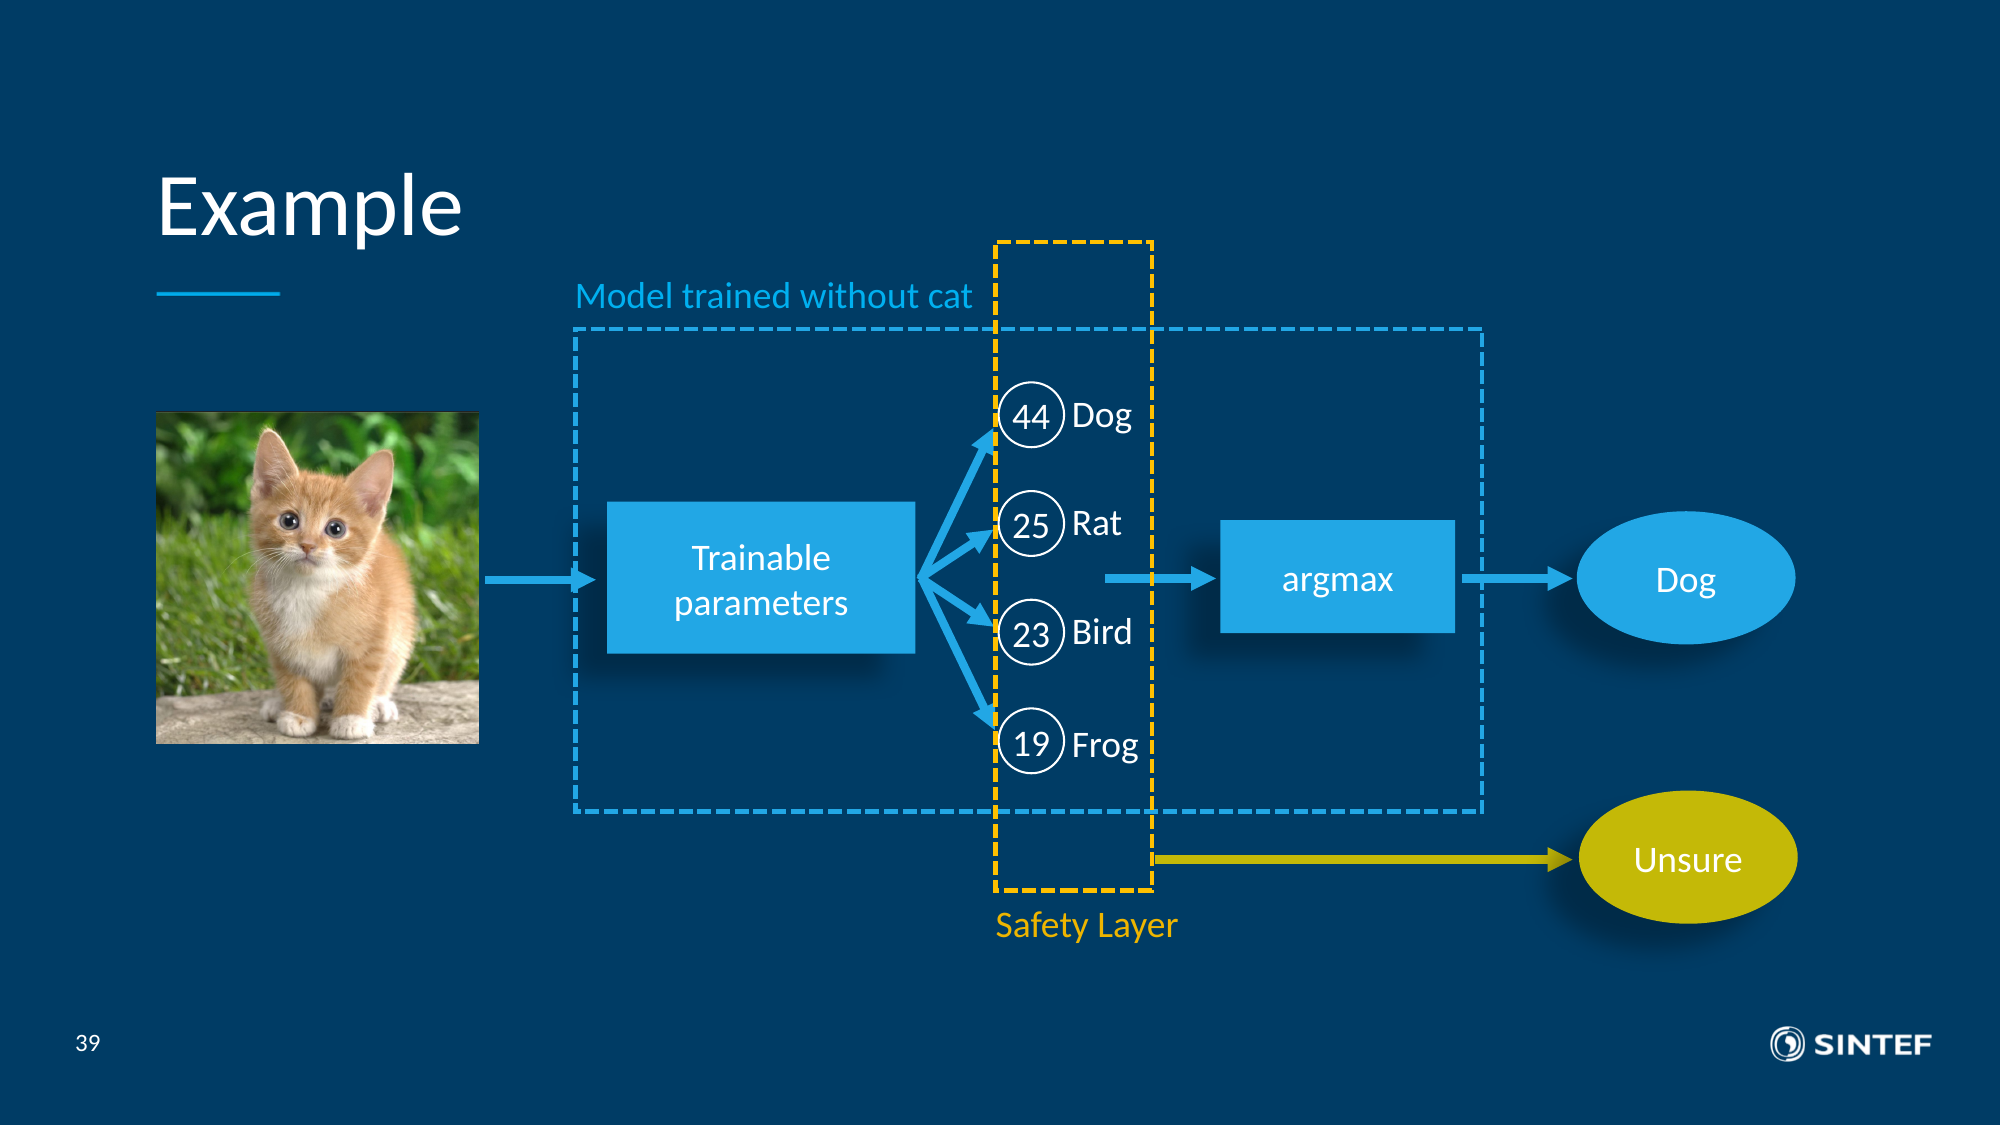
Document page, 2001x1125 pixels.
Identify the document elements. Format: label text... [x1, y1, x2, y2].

text_box Model trained without cat [560, 263, 989, 324]
text_box Dog [1575, 510, 1797, 646]
text_box [574, 328, 995, 813]
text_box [920, 428, 994, 529]
picture [1770, 1026, 1932, 1062]
text_box Unsure [1577, 789, 1799, 925]
picture [156, 411, 479, 744]
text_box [921, 578, 995, 731]
text_box Safety Layer [980, 893, 1216, 953]
slide_number 39 [75, 1026, 126, 1057]
text_box [995, 241, 1153, 891]
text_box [919, 529, 994, 577]
title Example [156, 145, 1634, 298]
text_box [996, 382, 1155, 774]
text_box [1152, 328, 1483, 813]
